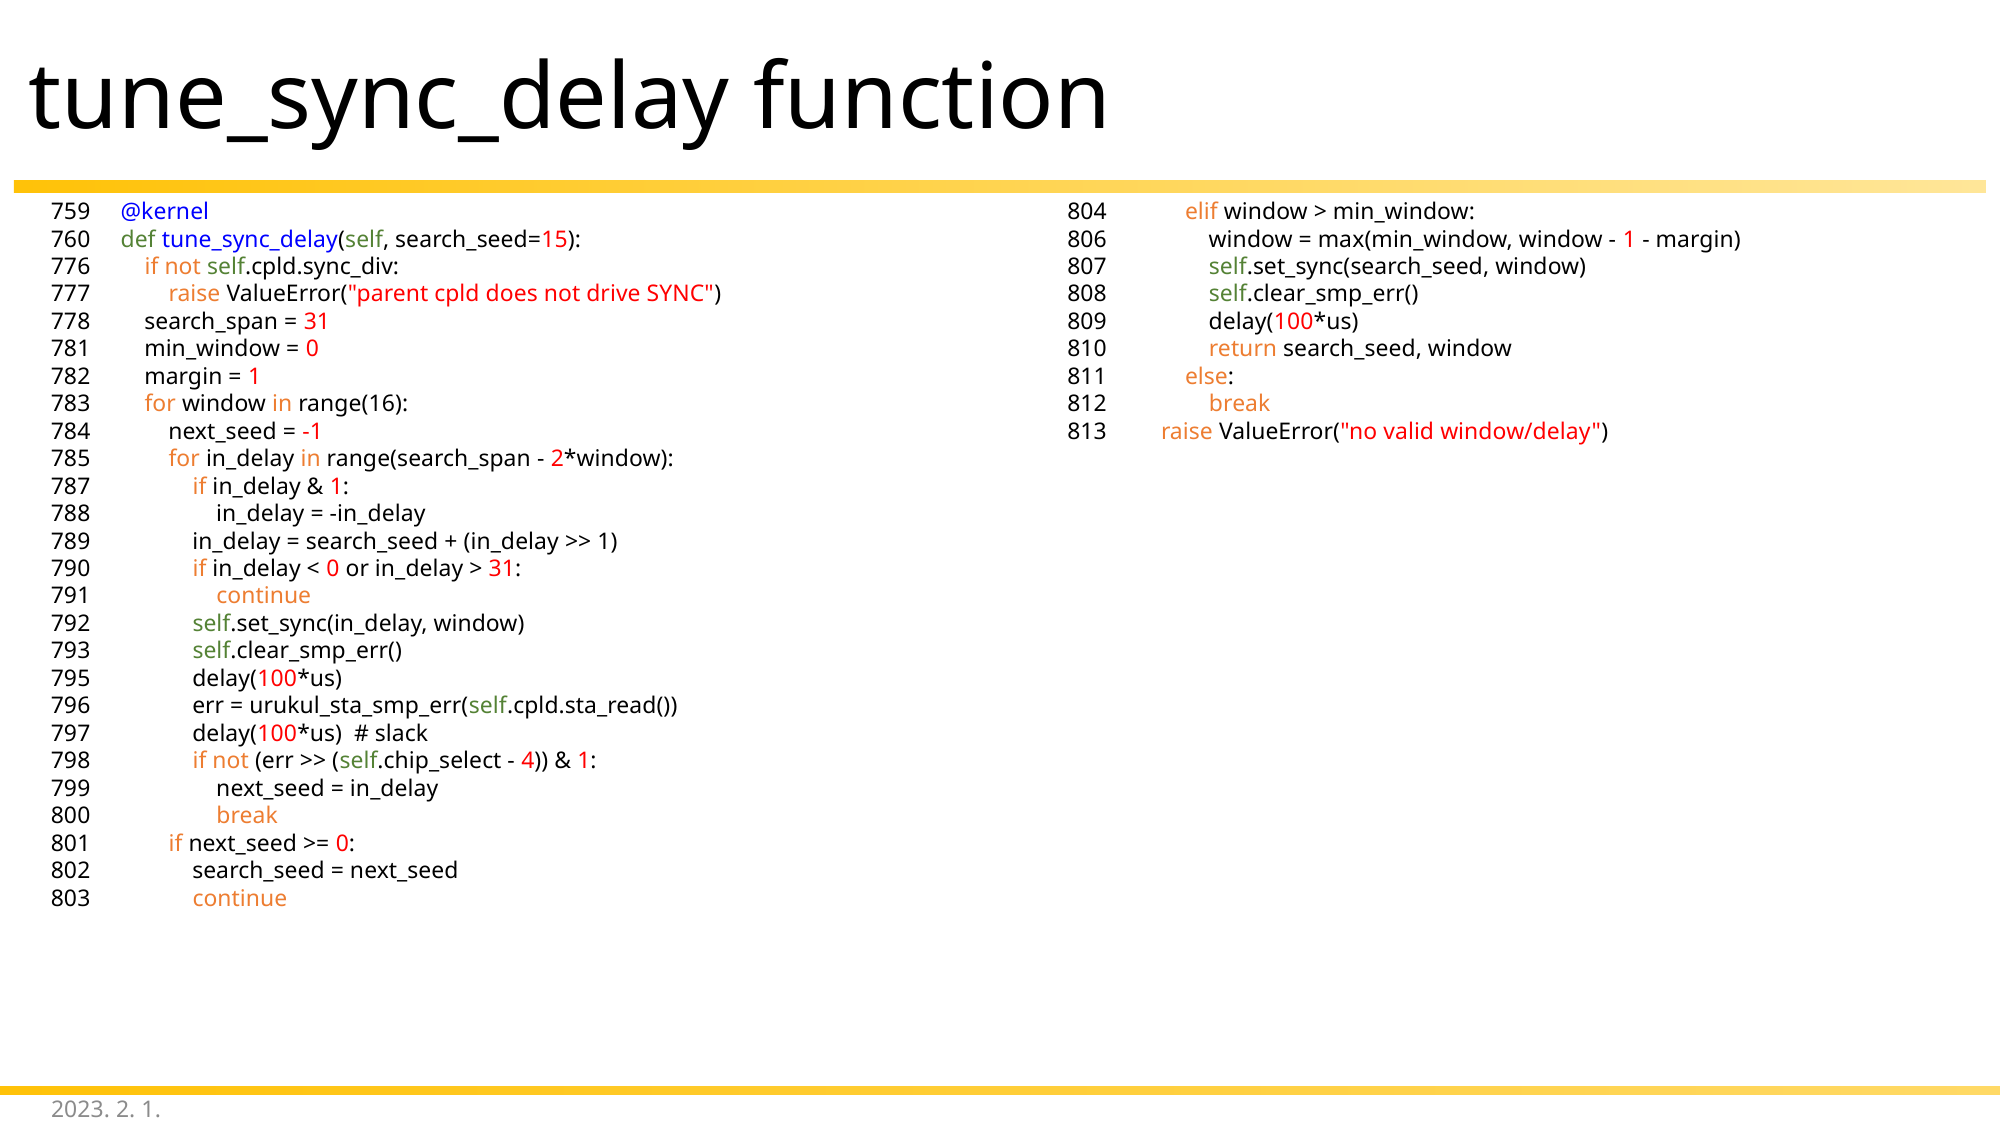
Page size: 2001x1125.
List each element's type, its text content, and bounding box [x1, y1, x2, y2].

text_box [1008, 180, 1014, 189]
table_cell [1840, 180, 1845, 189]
slide_number 2023. 2. 1. [36, 1078, 486, 1125]
text_box 804 elif window > min_window: 806 window = max(min_window, window - 1 - margin) 807 self.set_sync(search_seed, window) 808 self.clear_smp_err() 809 delay(100*us) 810 return search_seed, window 811 else: 812 break 813 raise ValueError("no valid window/delay") [1052, 189, 2000, 452]
title tune_sync_delay function [13, 25, 1986, 173]
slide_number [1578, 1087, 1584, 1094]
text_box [1786, 180, 1791, 189]
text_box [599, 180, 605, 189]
text_box 759 @kernel 760 def tune_sync_delay(self, search_seed=15): 776 if not self.cpld.sync_div: 777 raise ValueError("parent cpld does not drive SYNC") 778 search_span = 31 781 min_window = 0 782 margin = 1 783 for window in range(16): 784 next_seed = -1 785 for in_delay in range(search_span - 2*window): 787 if in_delay & 1: 788 in_delay = -in_delay 789 in_delay = search_seed + (in_delay >> 1) 790 if in_delay < 0 or in_delay > 31: 791 continue 792 self.set_sync(in_delay, window) 793 self.clear_smp_err() 795 delay(100*us) 796 err = urukul_sta_smp_err(self.cpld.sta_read()) 797 delay(100*us) # slack 798 if not (err >> (self.chip_select - 4)) & 1: 799 next_seed = in_delay 800 break 801 if next_seed >= 0: 802 search_seed = next_seed 803 continue [36, 189, 1143, 946]
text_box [1416, 180, 1423, 189]
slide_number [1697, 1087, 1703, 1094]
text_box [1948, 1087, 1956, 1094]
